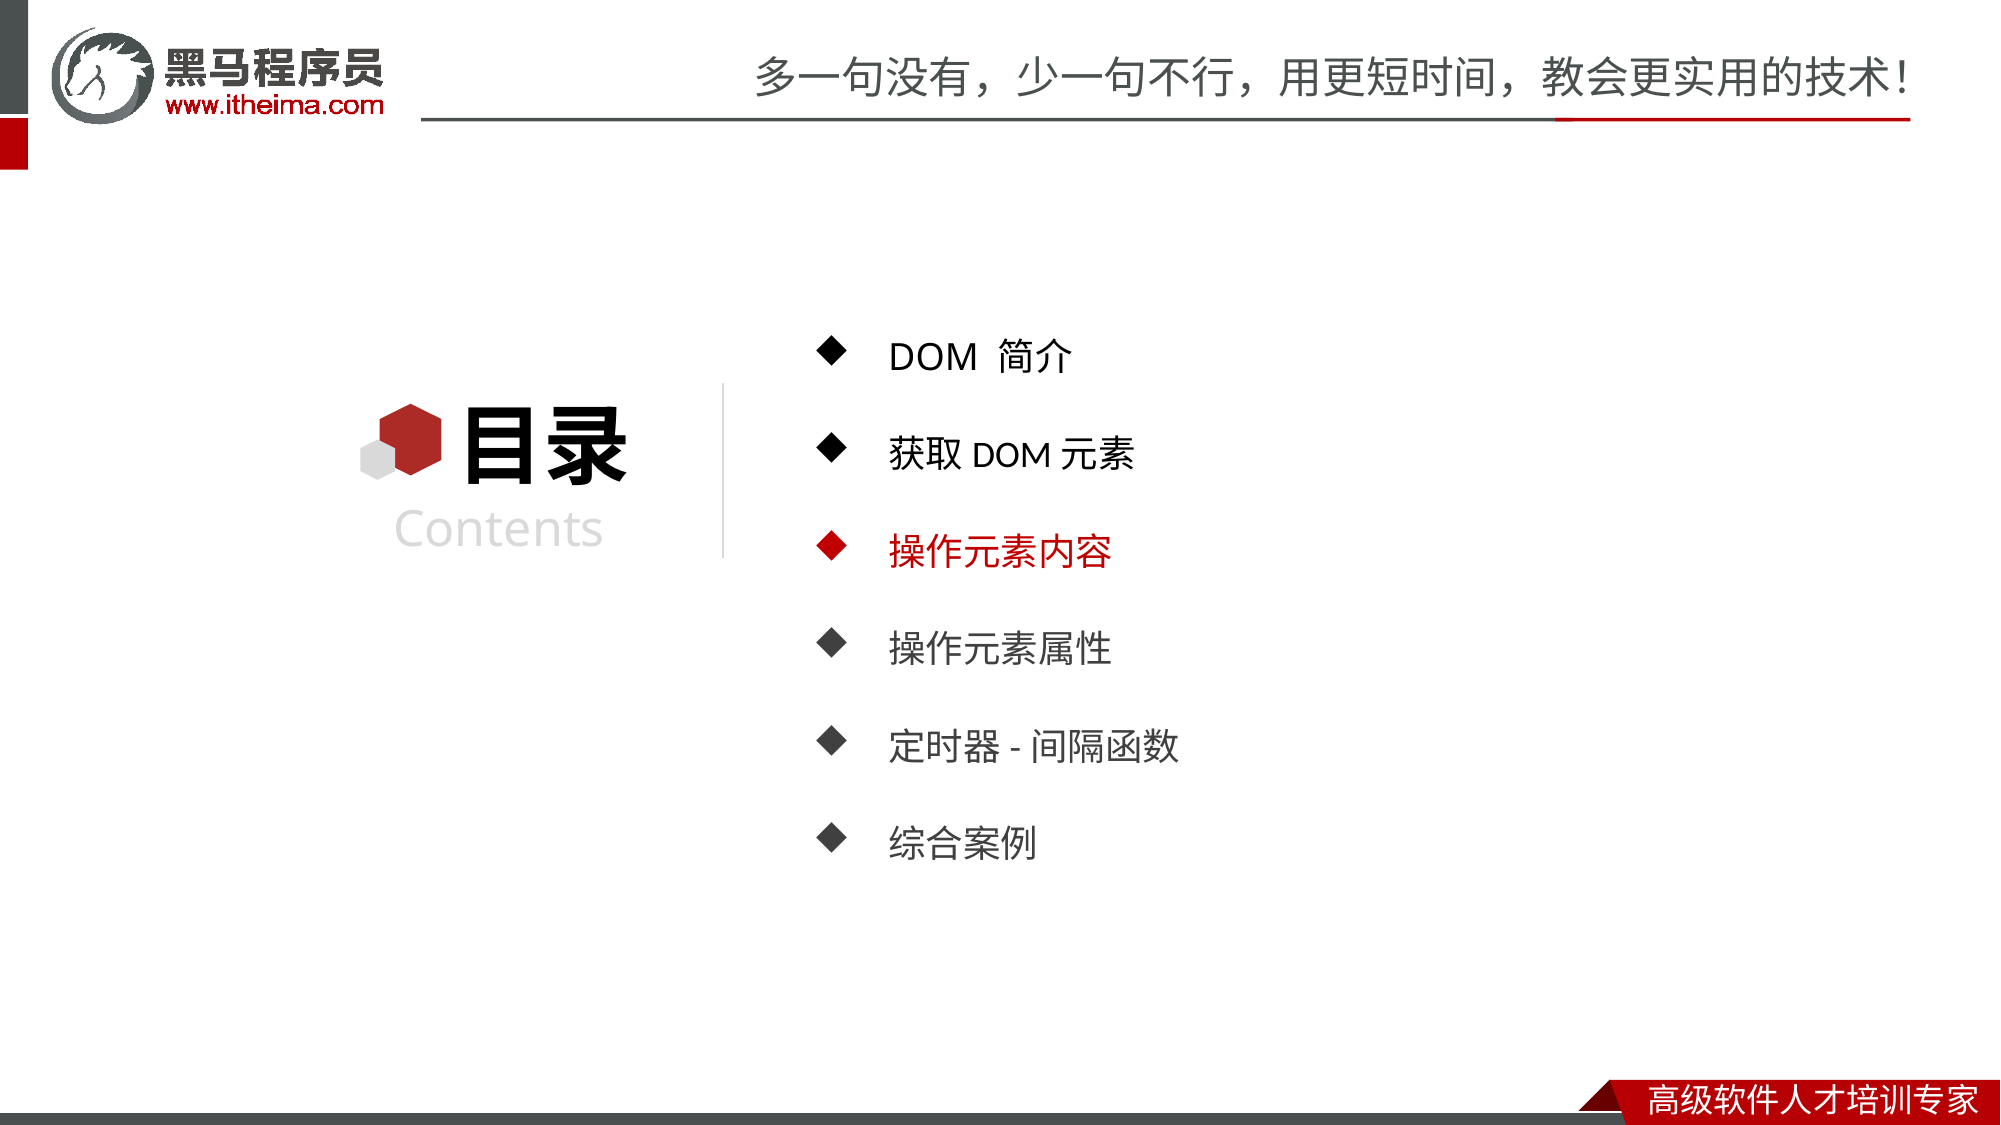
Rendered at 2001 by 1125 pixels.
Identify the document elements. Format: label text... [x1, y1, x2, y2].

list DOM 简介 获取DOM元素 操作元素内容 操作元素属性 定时器-间隔函数 综合案例 [798, 178, 1832, 975]
picture [50, 26, 384, 125]
